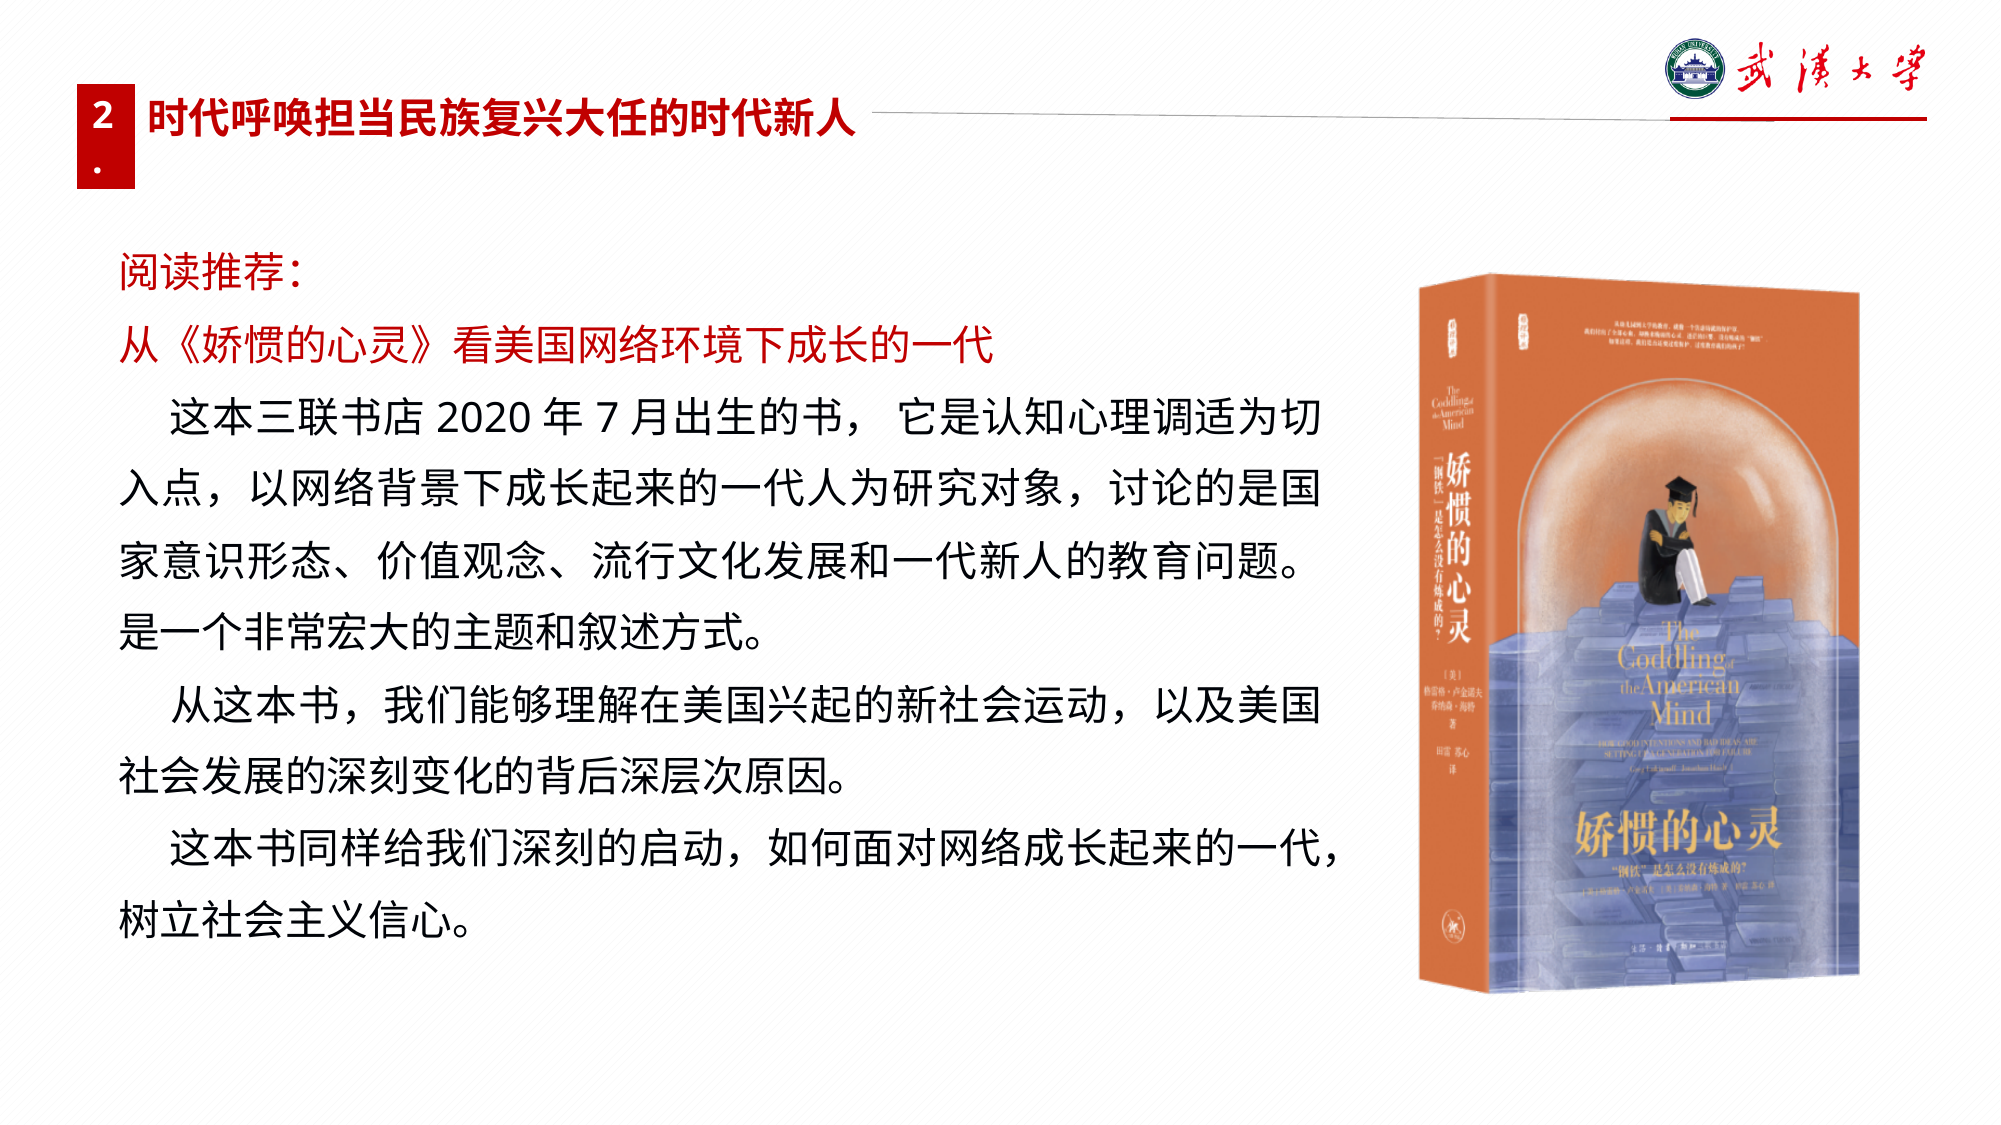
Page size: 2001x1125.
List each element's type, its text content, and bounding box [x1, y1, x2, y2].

text_box 时代呼唤担当民族复兴大任的时代新人 [135, 84, 872, 149]
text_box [872, 112, 1775, 122]
picture [1321, 256, 1957, 1020]
text_box 阅读推荐： 从《娇惯的心灵》看美国网络环境下成长的一代 这本三联书店2020年7月出生的书， 它是认知心理调适为切入点，以网络背景下成长起来的一代人为研究对象，讨论的是国家意识形态、价值观念、流行文化发展和一代新人的教育问题。是一个非常宏大的主题和叙述方式。 从这本书，我们能够理解在美国兴起的新社会运动，以及美国社会发展的深刻变化的背后深层次原因。 这本书同样给我们深刻的启动，如何面对网络成长起来的一代，树立社会主义信心。 [103, 216, 1337, 1024]
text_box 2. [77, 84, 135, 189]
picture [1665, 38, 1925, 99]
